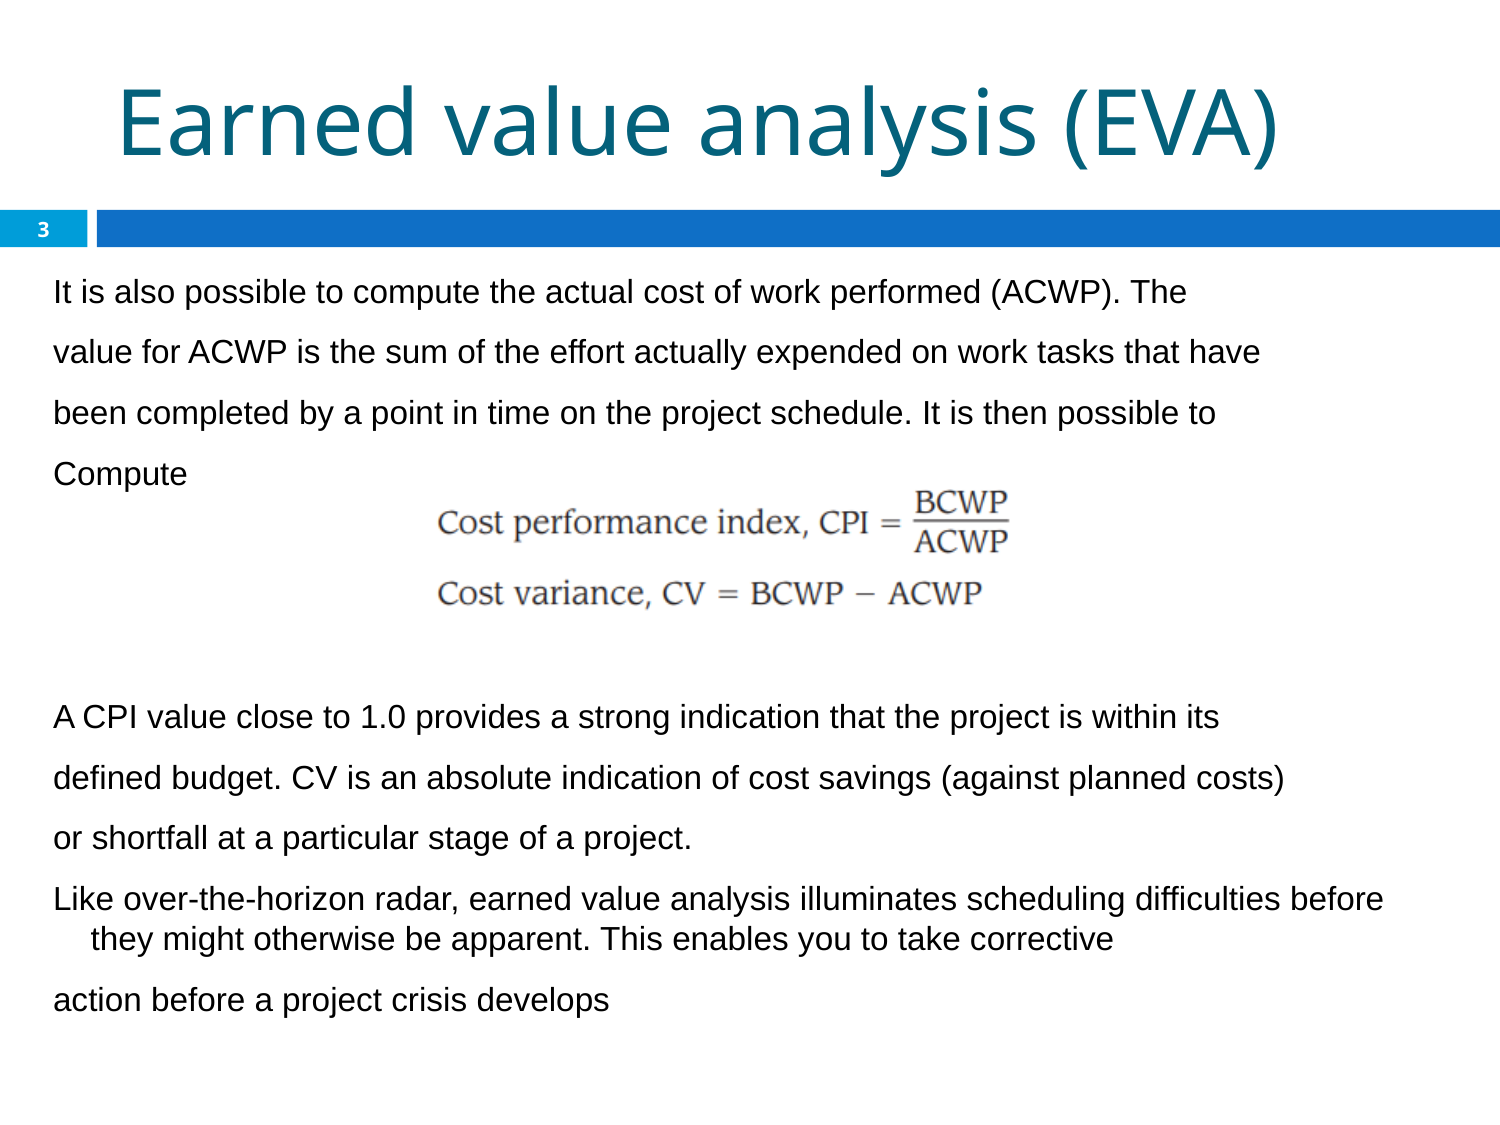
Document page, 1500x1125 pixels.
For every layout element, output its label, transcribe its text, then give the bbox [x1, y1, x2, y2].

list It is also possible to compute the actual cost of work performed (ACWP). The value for ACWP is the sum of the effort actually expended on work tasks that have been completed by a point in time on the project schedule. It is then possible to Compute A CPI value close to 1.0 provides a strong indication that the project is within its defined budget. CV is an absolute indication of cost savings (against planned costs) or shortfall at a particular stage of a project. Like over-the-horizon radar, earned value analysis illuminates scheduling difficulties before they might otherwise be apparent. This enables you to take corrective action before a project crisis develops [38, 262, 1438, 1088]
picture [405, 488, 1094, 637]
slide_number 3 [0, 208, 88, 249]
title Earned value analysis (EVA) [100, 37, 1438, 200]
